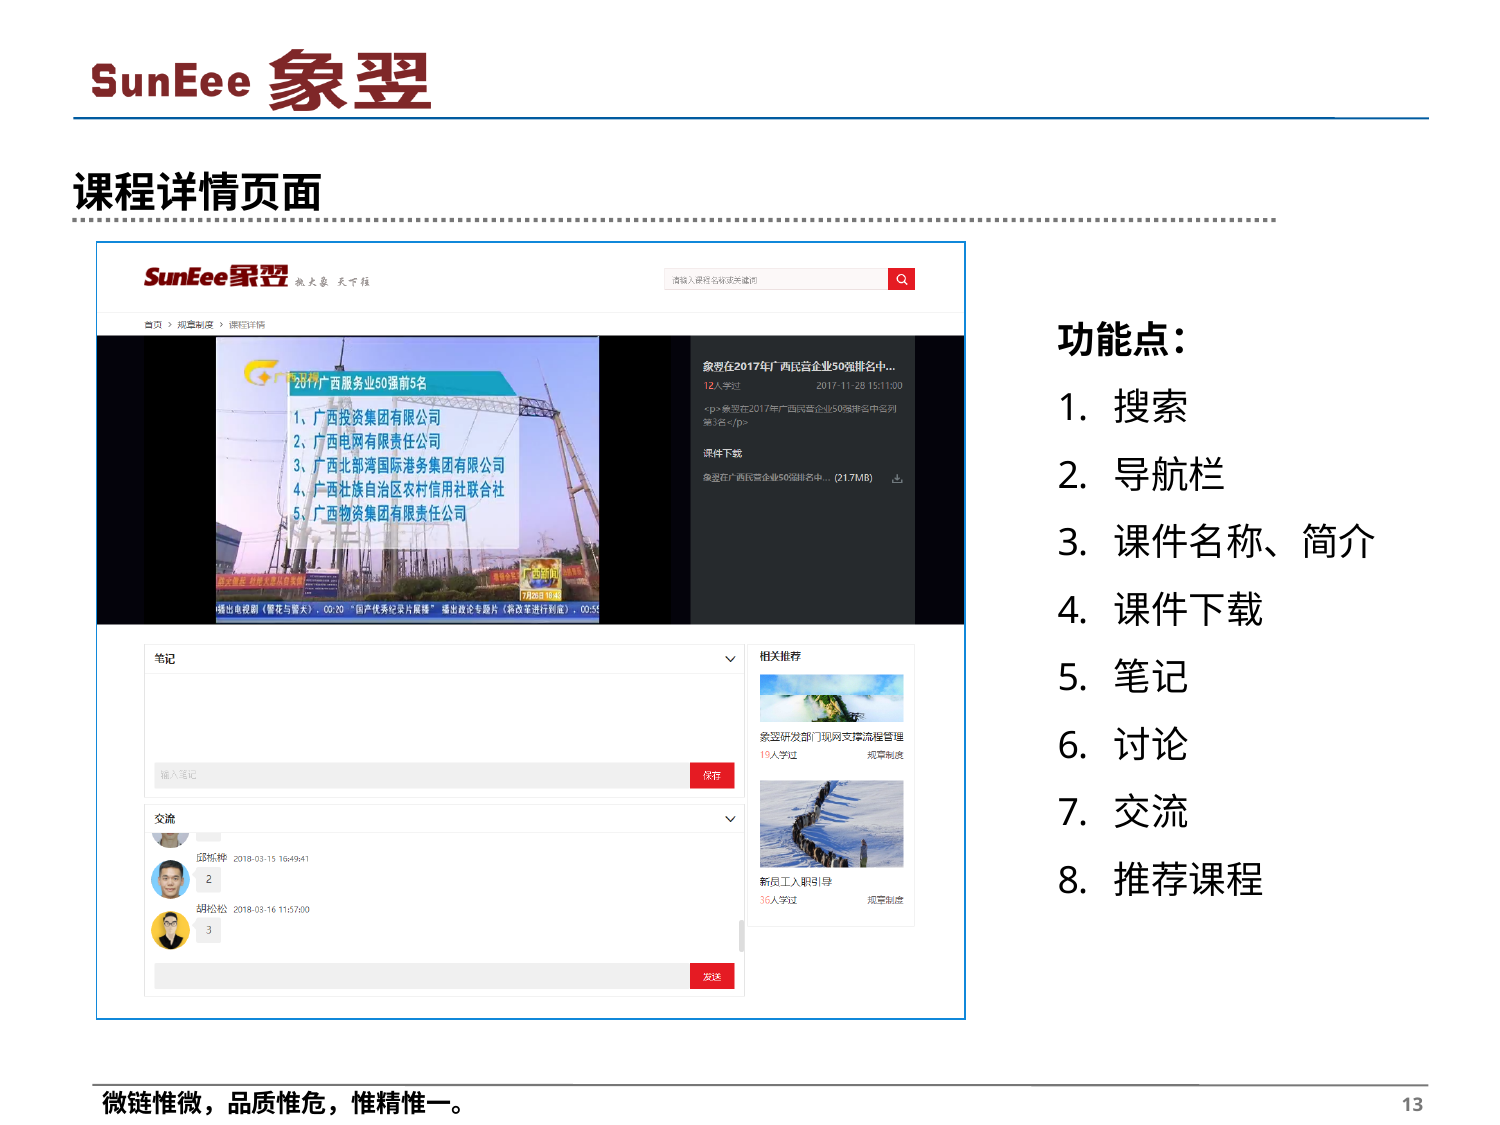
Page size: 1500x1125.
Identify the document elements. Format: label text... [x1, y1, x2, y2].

slide_number 13 [1130, 1084, 1444, 1122]
title 课程详情页面 [57, 138, 1273, 224]
picture [92, 49, 431, 111]
text_box 功能点： 搜索 导航栏 课件名称、简介 课件下载 笔记 讨论 交流 推荐课程 [1042, 285, 1405, 908]
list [97, 242, 965, 1019]
